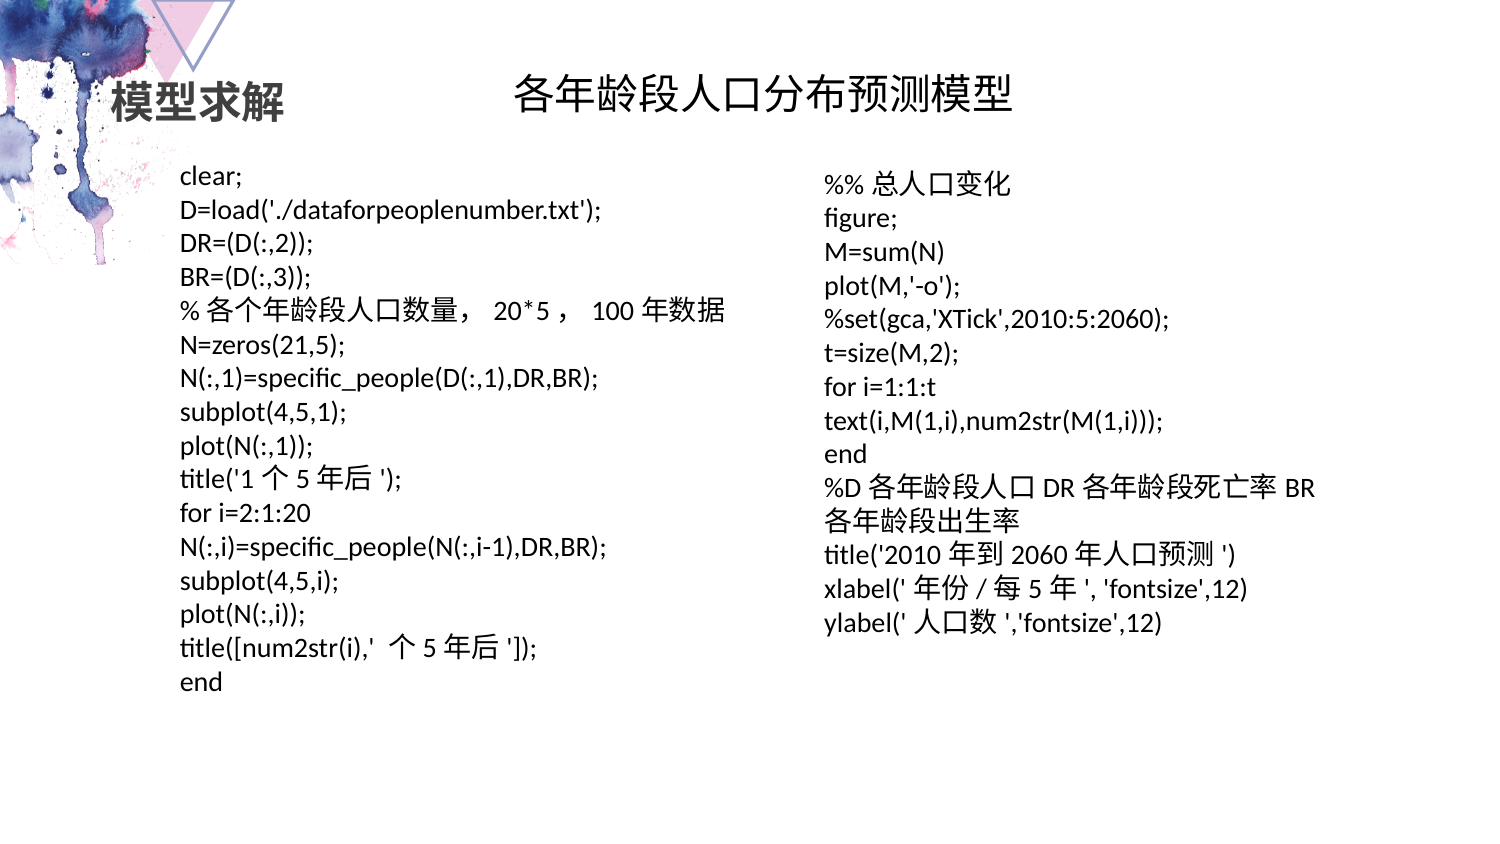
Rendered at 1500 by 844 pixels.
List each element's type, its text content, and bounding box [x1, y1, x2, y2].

text_box 各年龄段人口分布预测模型 [498, 60, 1053, 126]
text_box %%总人口变化 figure; M=sum(N) plot(M,'-o'); %set(gca,'XTick',2010:5:2060); t=size(M,2); for i=1:1:t text(i,M(1,i),num2str(M(1,i))); end %D各年龄段人口DR各年龄段死亡率BR各年龄段出生率 title('2010年到2060年人口预测') xlabel('年份/每5年', 'fontsize',12) ylabel('人口数','fontsize',12) [809, 158, 1364, 680]
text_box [0, 0, 443, 278]
text_box clear; D=load('./dataforpeoplenumber.txt'); DR=(D(:,2)); BR=(D(:,3)); %各个年龄段人口数量，20*5，100年数据 N=zeros(21,5); N(:,1)=specific_people(D(:,1),DR,BR); subplot(4,5,1); plot(N(:,1)); title('1个5年后'); for i=2:1:20 N(:,i)=specific_people(N(:,i-1),DR,BR); subplot(4,5,i); plot(N(:,i)); title([num2str(i),' 个5年后']); end [165, 150, 832, 738]
